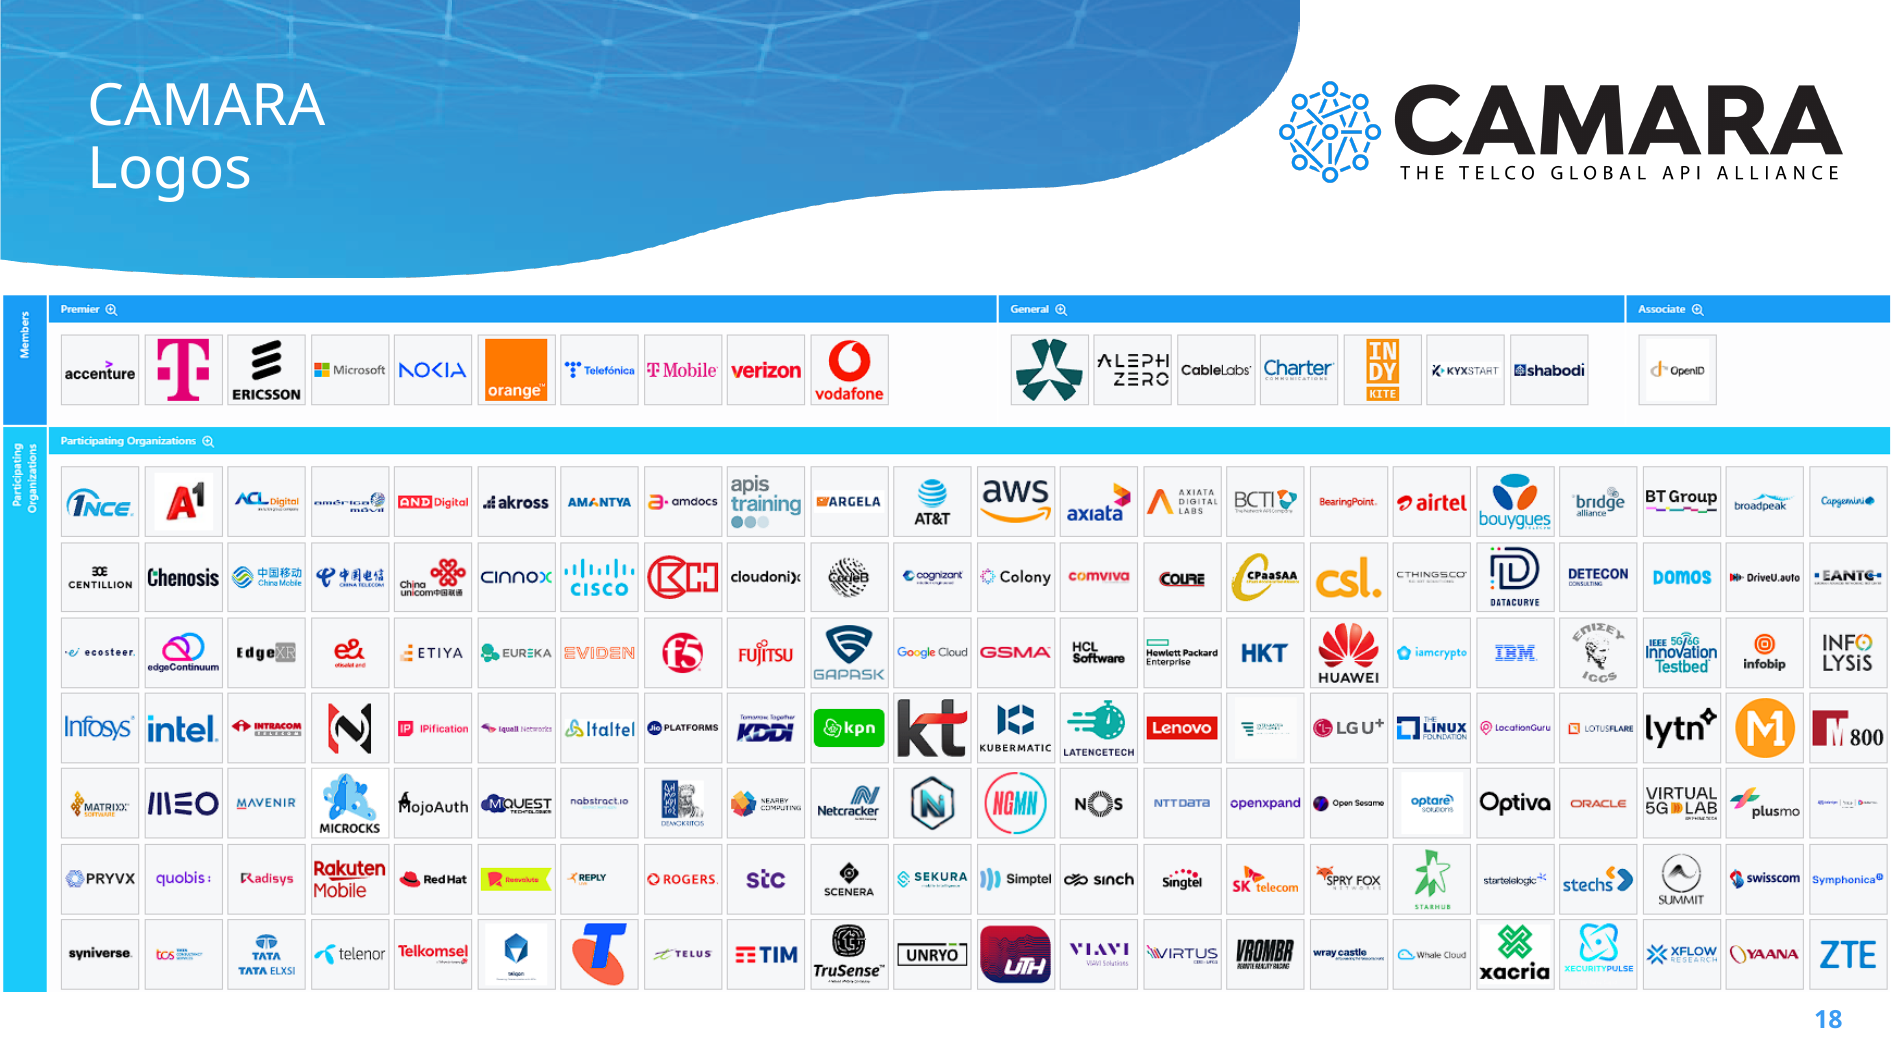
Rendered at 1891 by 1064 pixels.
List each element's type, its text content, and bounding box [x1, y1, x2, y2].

picture [0, 0, 1300, 278]
title CAMARA Logos [72, 67, 1869, 197]
picture [0, 290, 1891, 992]
